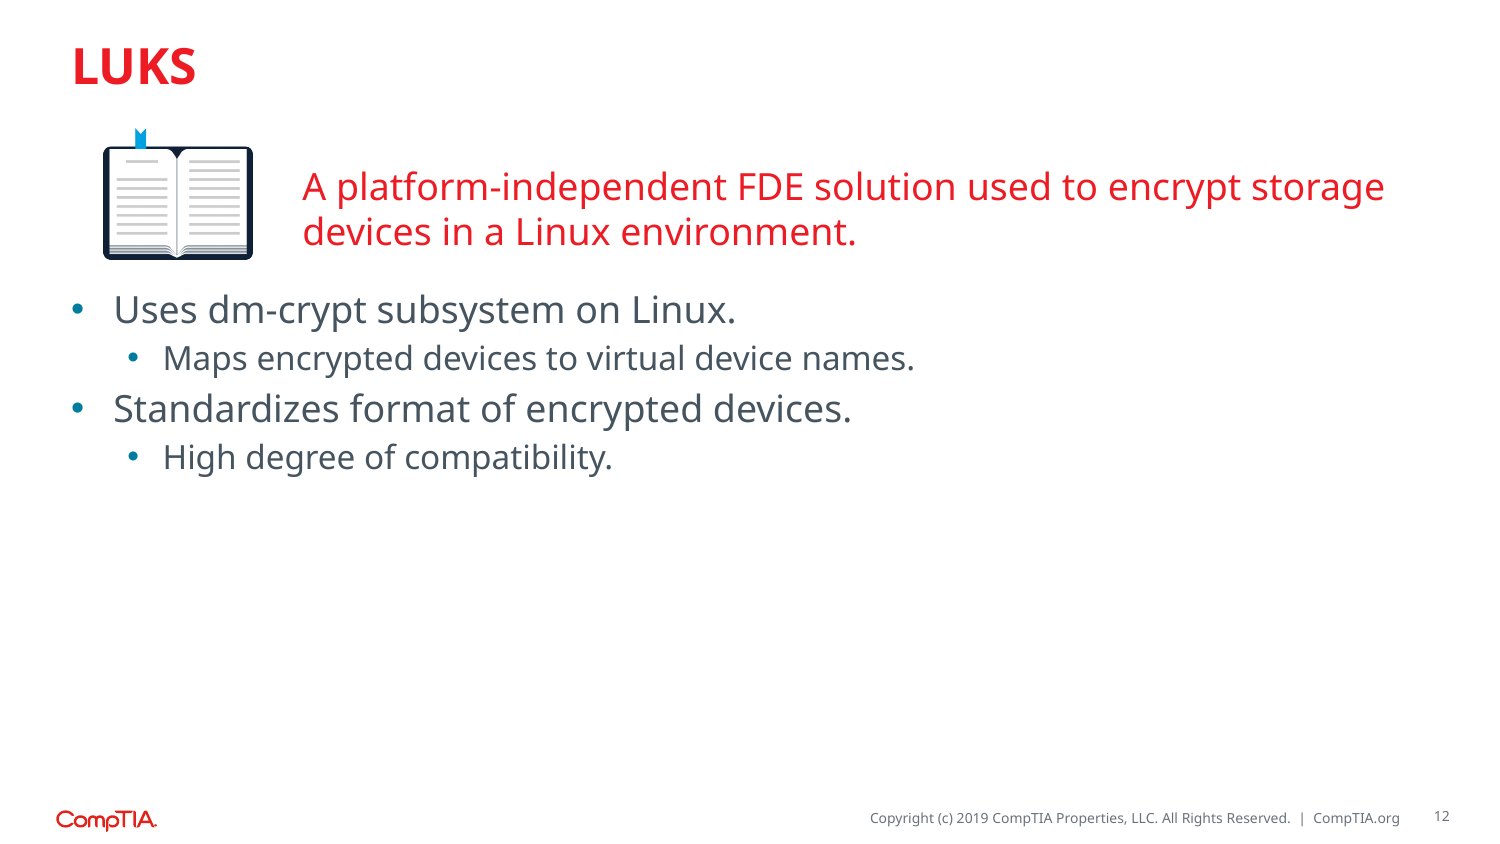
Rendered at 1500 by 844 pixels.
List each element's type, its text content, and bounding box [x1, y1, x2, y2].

title LUKS [56, 12, 1444, 117]
list A platform-independent FDE solution used to encrypt storage devices in a Linux environment. [287, 155, 1445, 249]
list Uses dm-crypt subsystem on Linux. Maps encrypted devices to virtual device names. Standardizes format of encrypted devices. High degree of compatibility. [56, 278, 1444, 764]
picture [103, 128, 253, 260]
slide_number 12 [1407, 800, 1450, 835]
